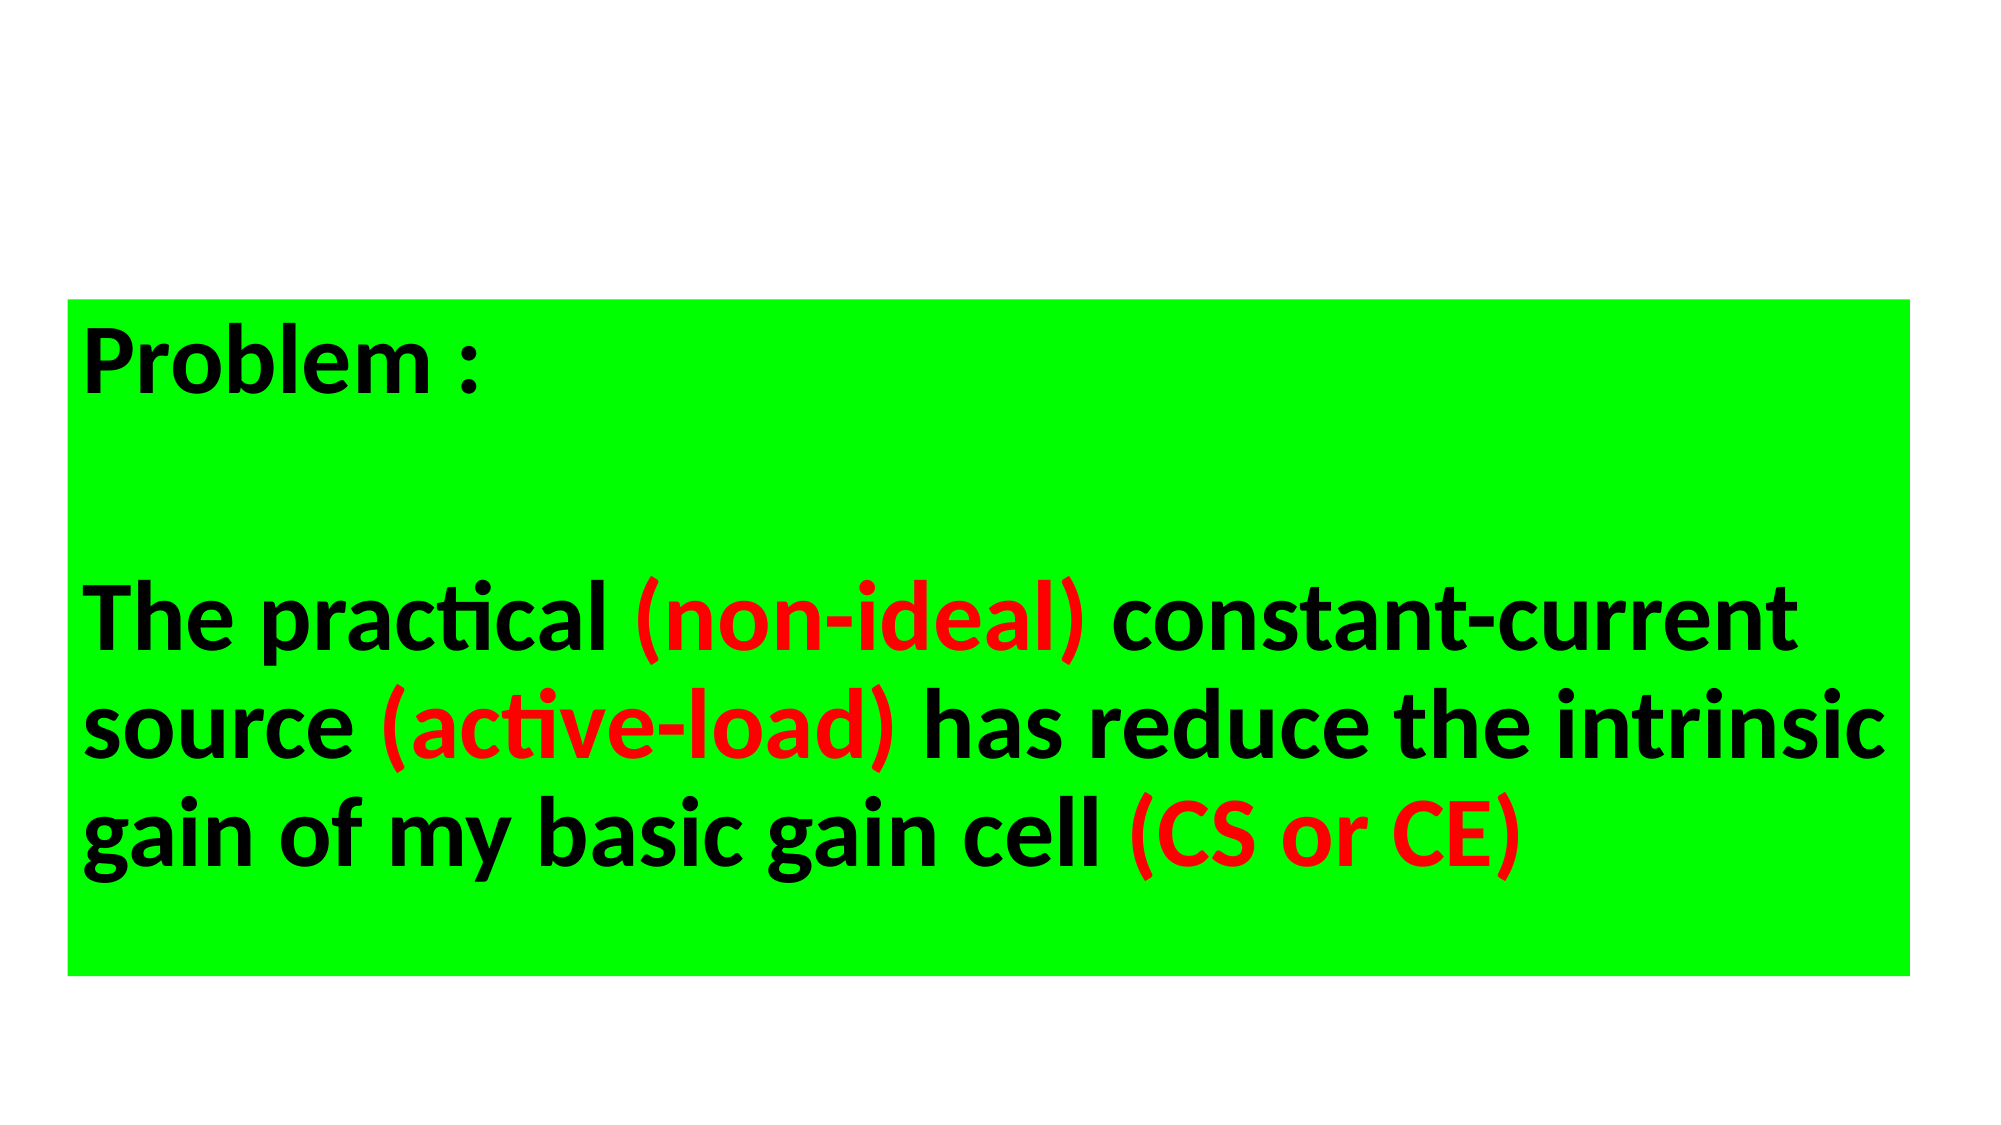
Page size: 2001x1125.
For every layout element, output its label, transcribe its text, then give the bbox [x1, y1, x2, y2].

list Problem : The practical (non-ideal) constant-current source (active-load) has reduce the intrinsic gain of my basic gain cell (CS or CE) [67, 299, 1910, 977]
